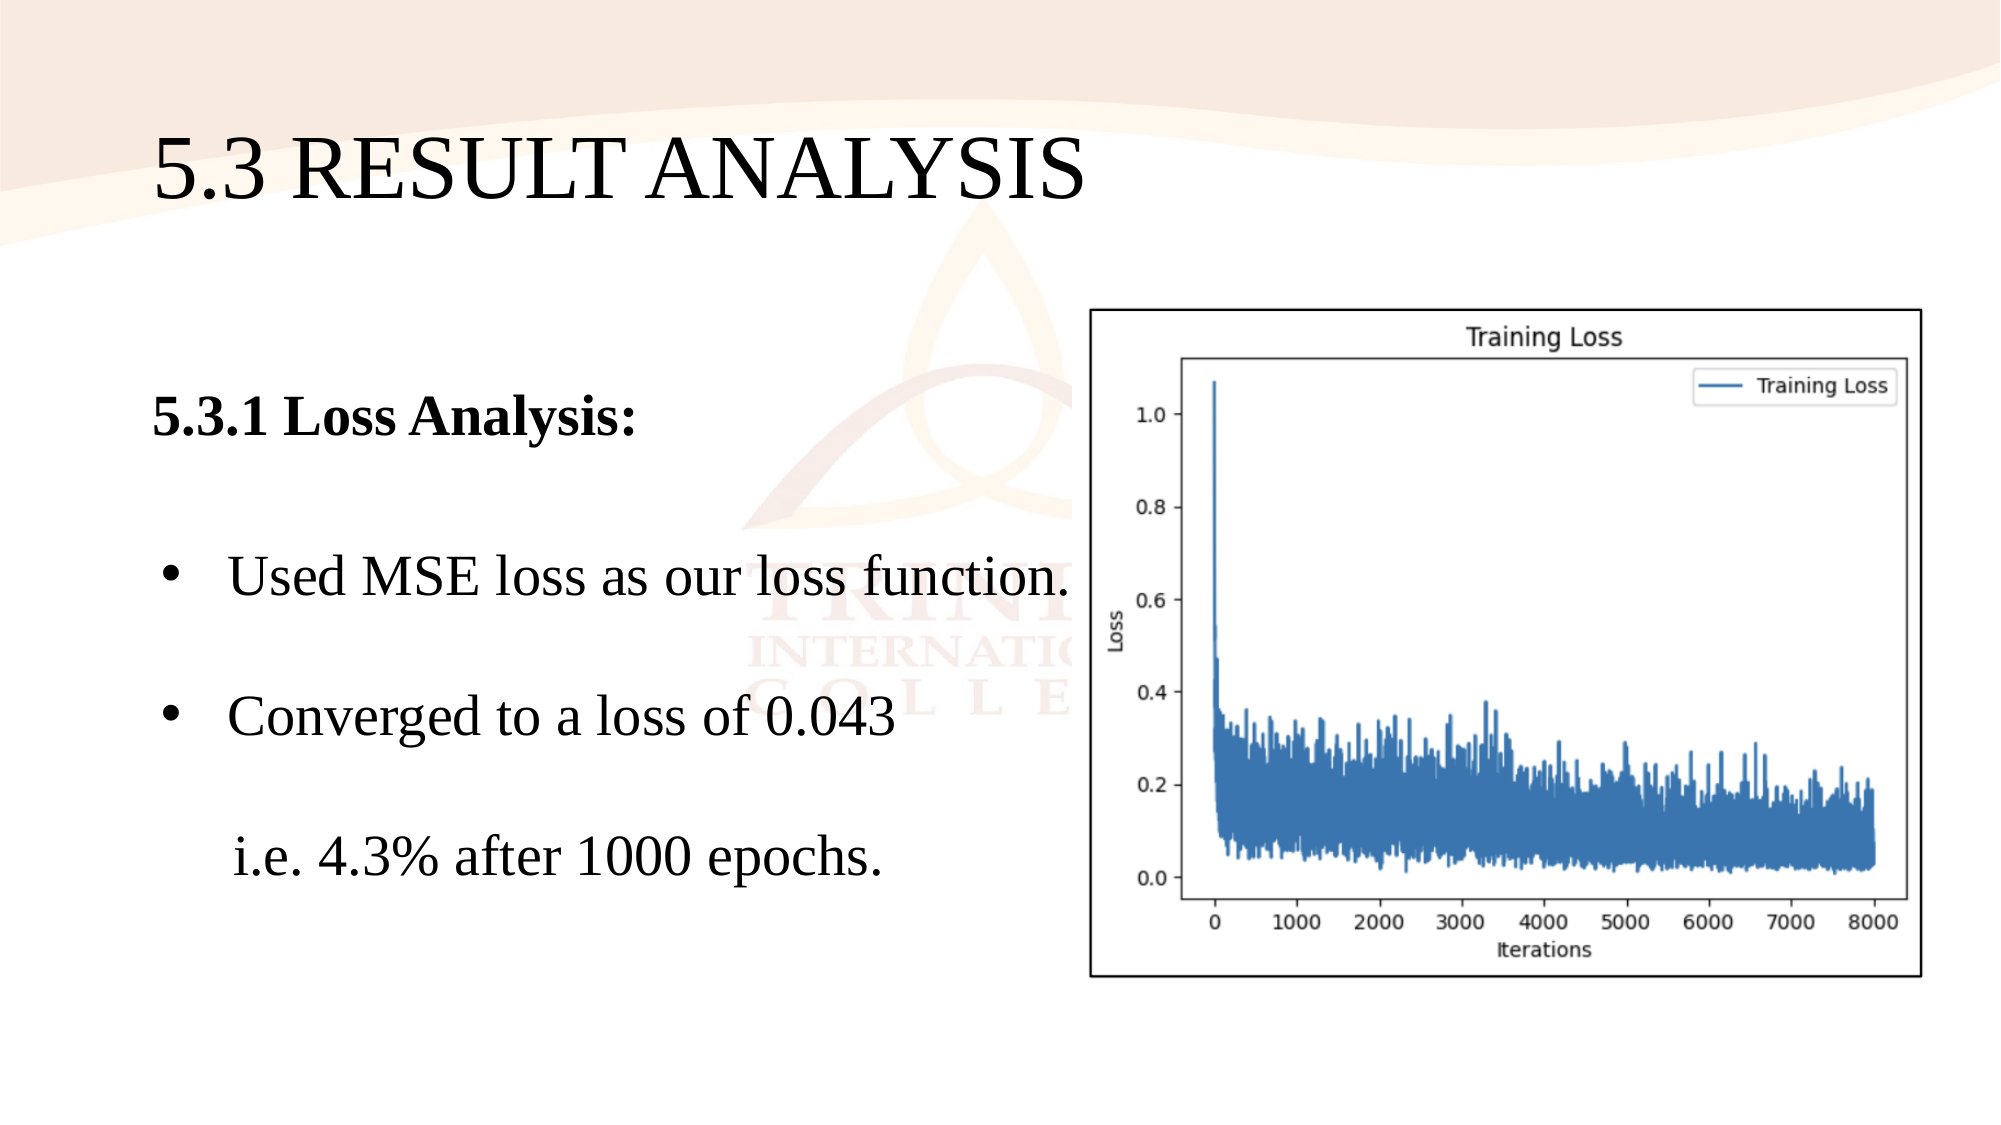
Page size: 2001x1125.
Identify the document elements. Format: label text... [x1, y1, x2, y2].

title 5.3 RESULT ANALYSIS [137, 59, 1863, 278]
list 5.3.1 Loss Analysis: Used MSE loss as our loss function. Converged to a loss of 0.043 i.e. 4.3% after 1000 epochs. [137, 299, 1863, 1014]
picture [1072, 299, 1933, 987]
